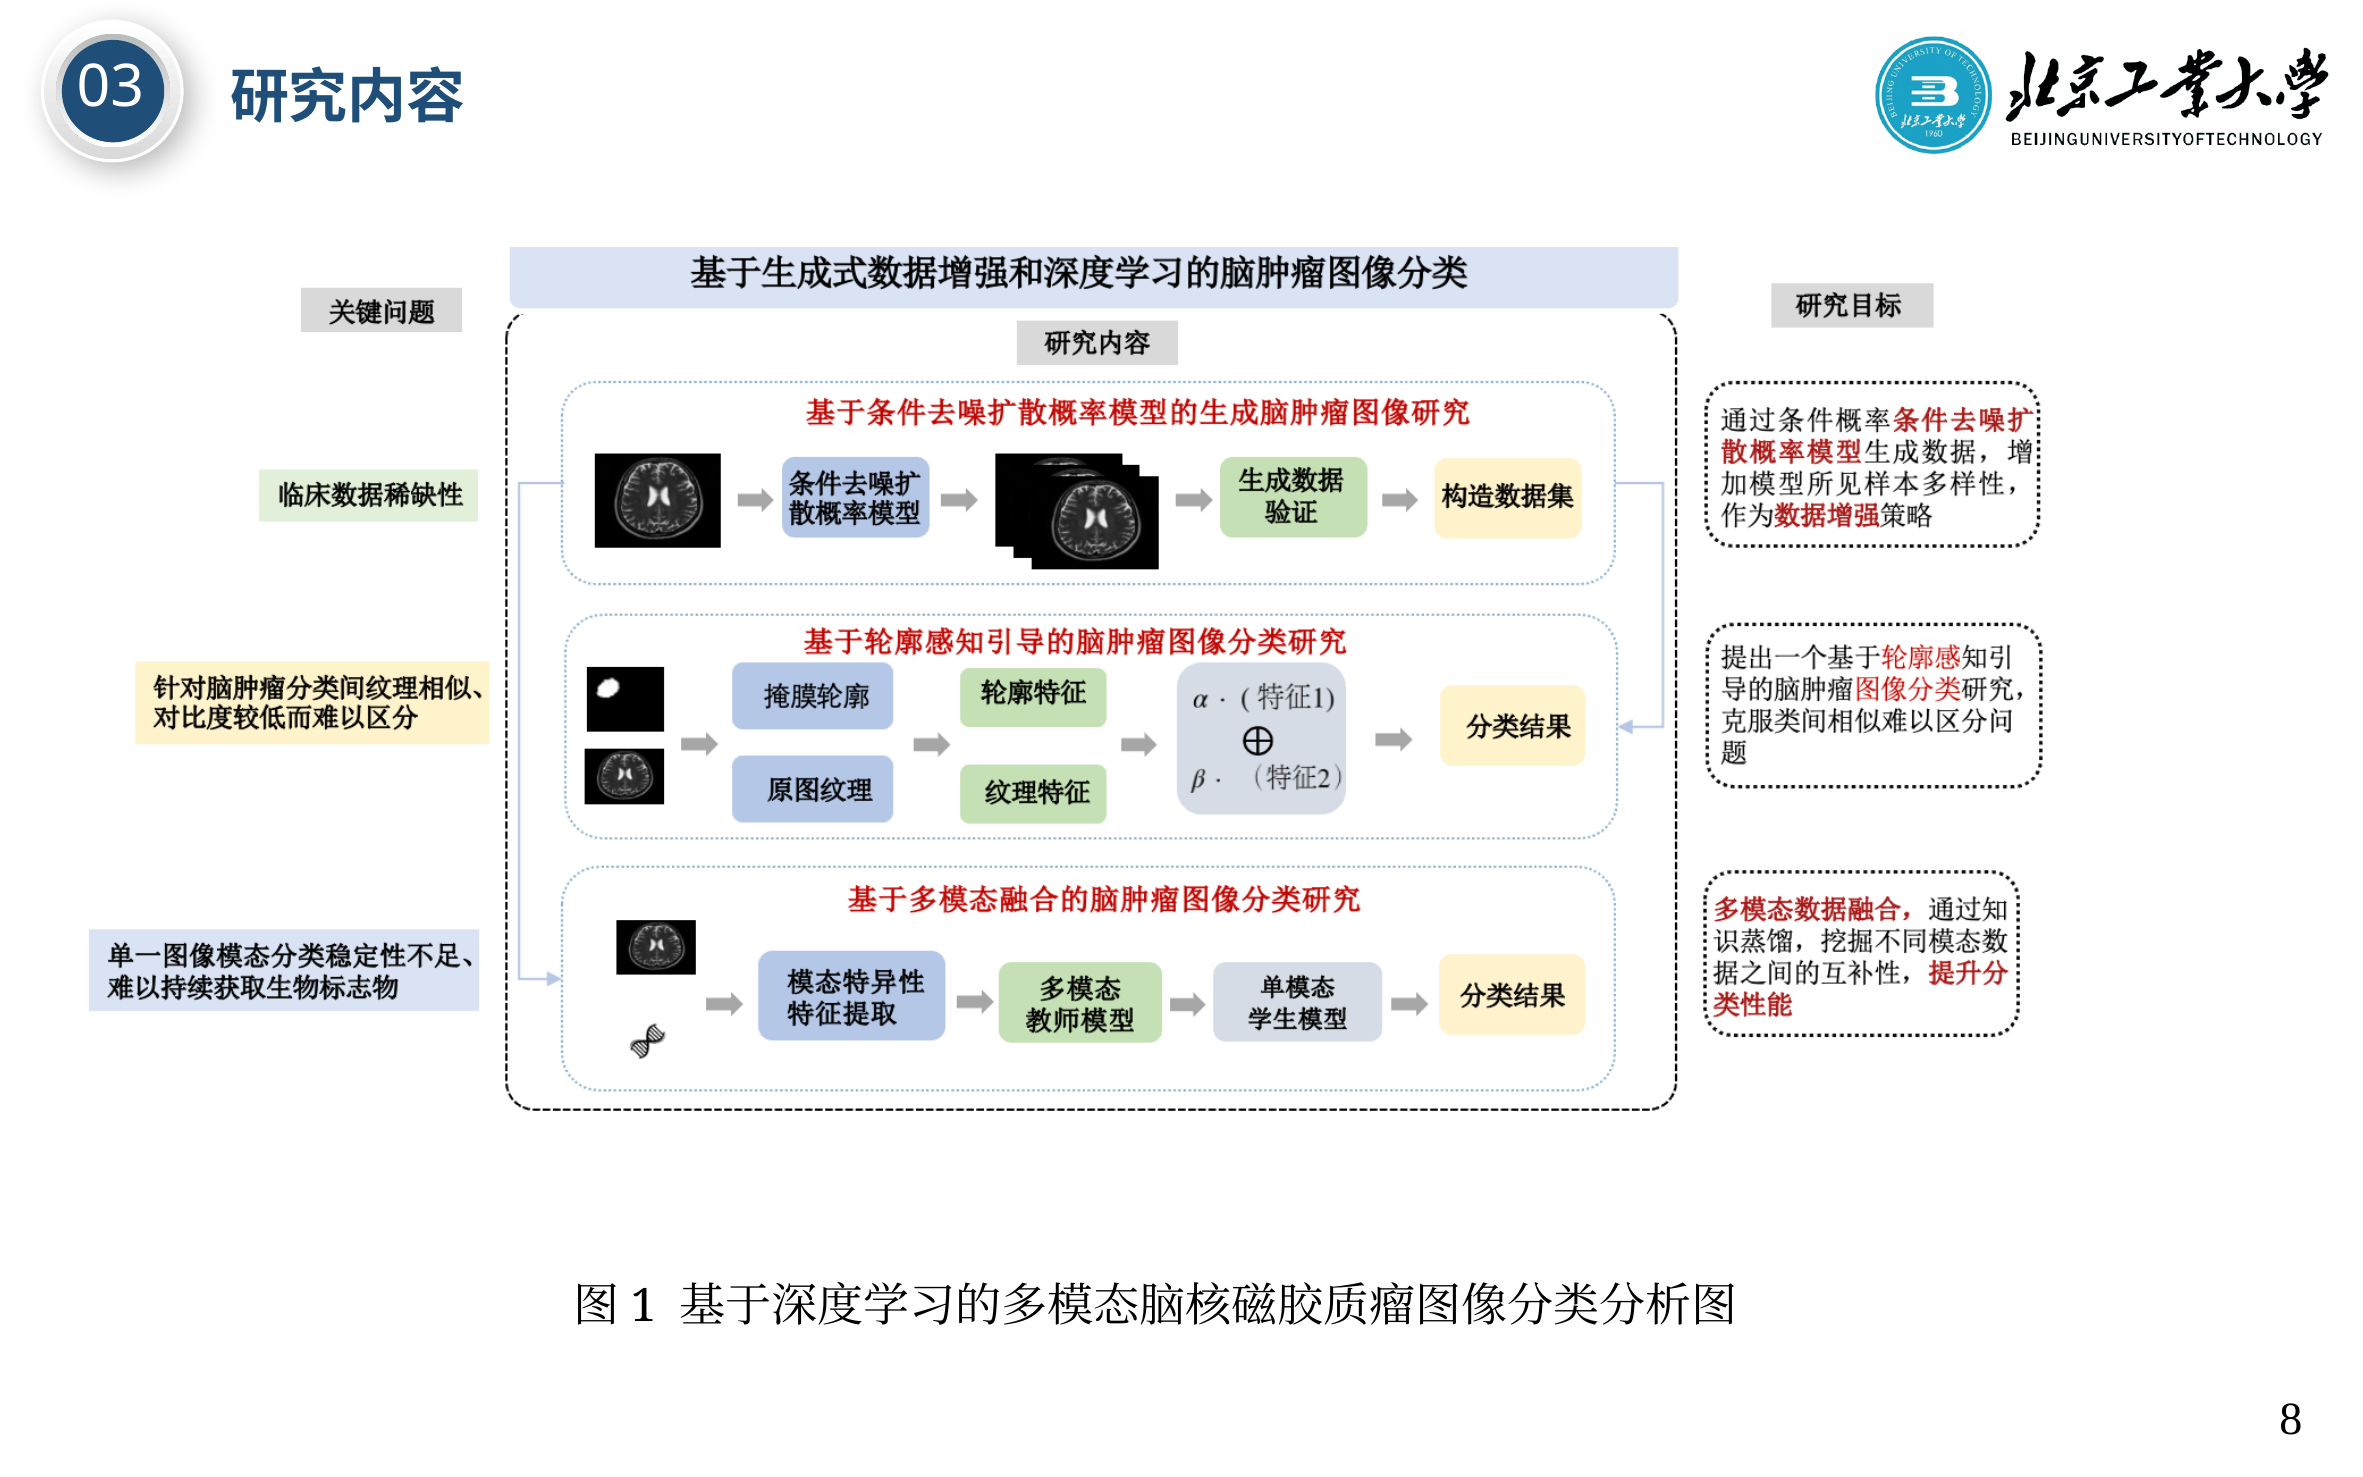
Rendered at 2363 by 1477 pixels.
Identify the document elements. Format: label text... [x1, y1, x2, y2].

text_box 8 [2264, 1381, 2341, 1452]
picture [1869, 30, 2341, 159]
text_box 图1 基于深度学习的多模态脑核磁胶质瘤图像分类分析图 [558, 1268, 1804, 1339]
picture [81, 247, 2105, 1137]
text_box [41, 21, 625, 161]
